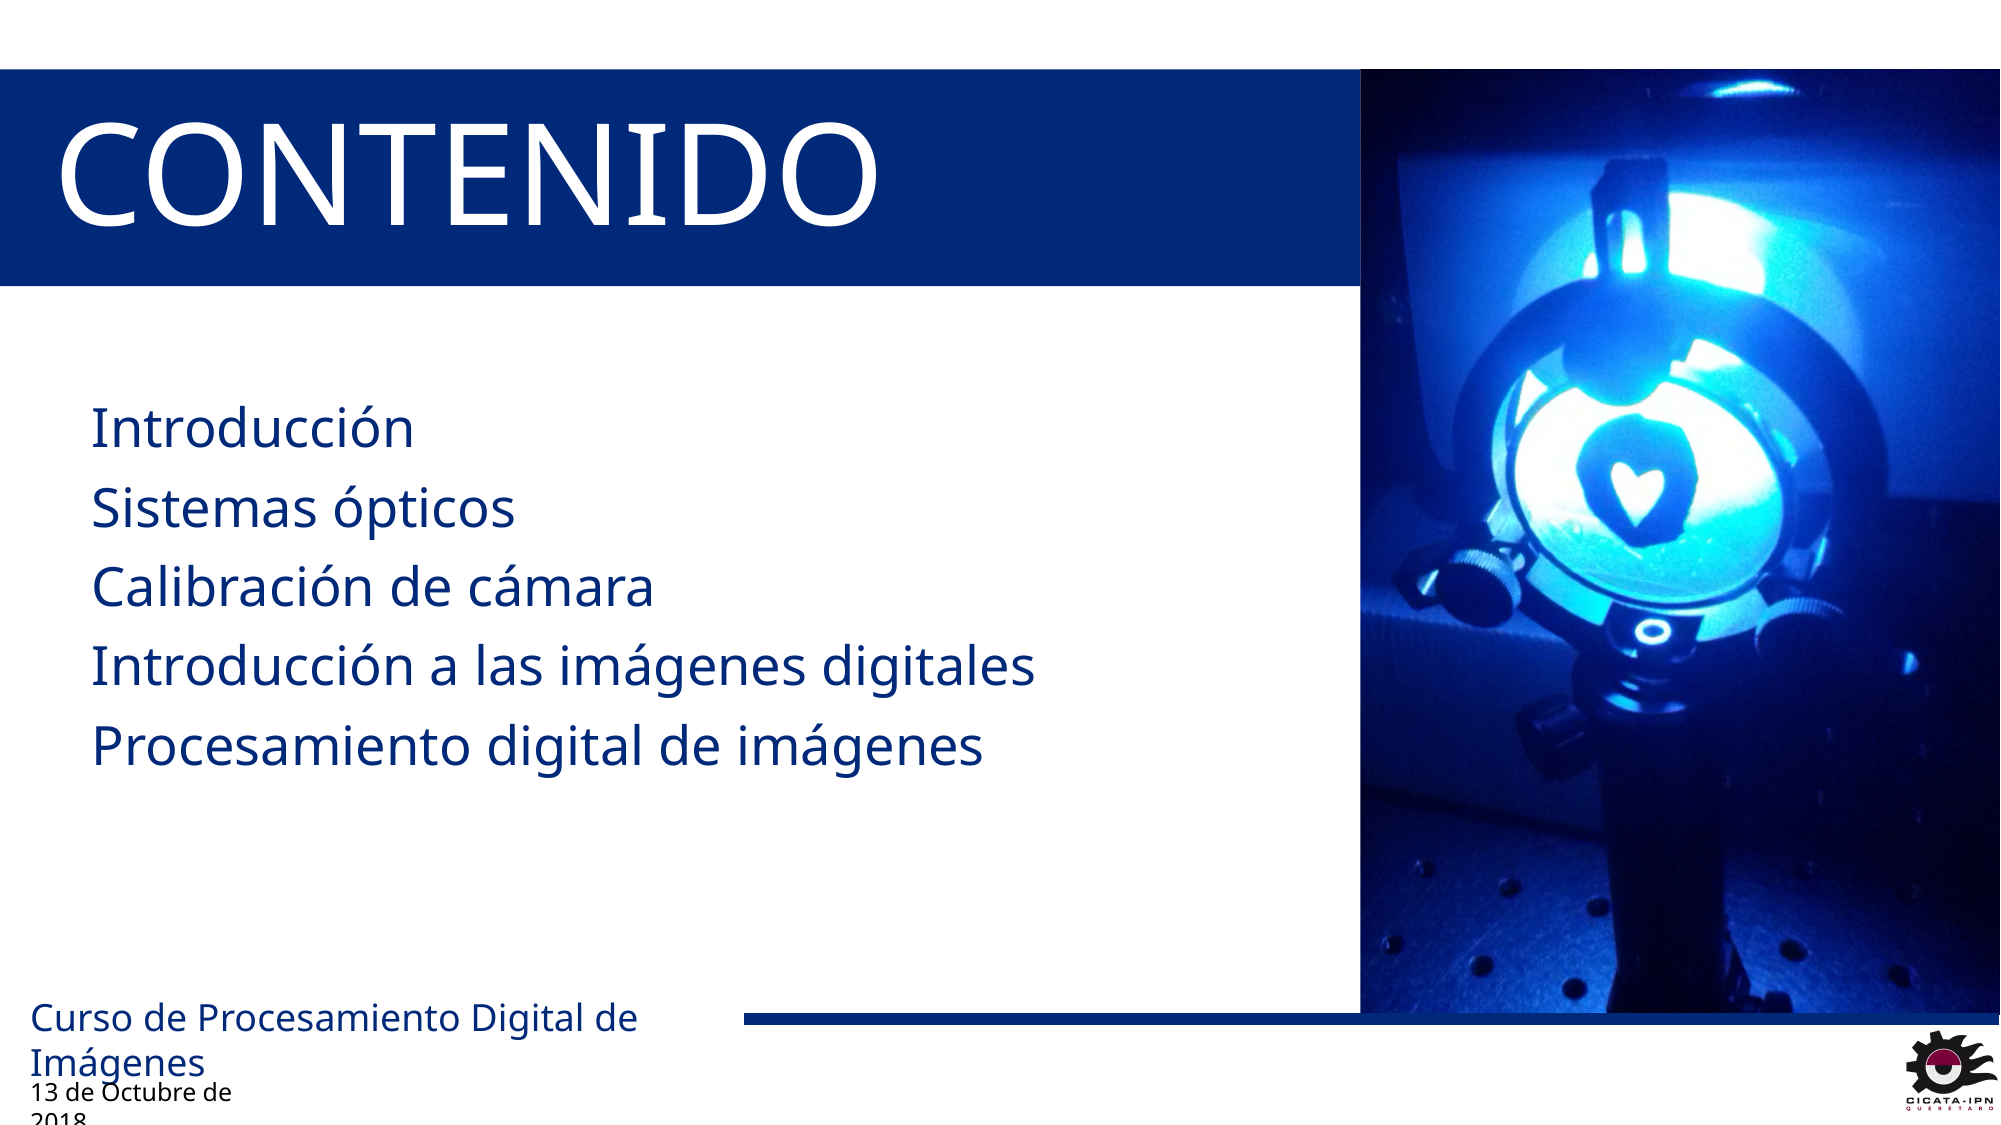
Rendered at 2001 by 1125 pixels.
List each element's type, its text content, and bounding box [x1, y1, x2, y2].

subtitle Introducción Sistemas ópticos Calibración de cámara Introducción a las imágenes digitales Procesamiento digital de imágenes [76, 393, 1257, 907]
text_box [0, 68, 1361, 287]
text_box Curso de Procesamiento Digital de Imágenes [15, 986, 802, 1092]
text_box 13 de Octubre de 2018 [15, 1069, 281, 1125]
title CONTENIDO [38, 85, 1222, 264]
picture [1360, 69, 2000, 1016]
picture [1905, 1029, 1999, 1112]
